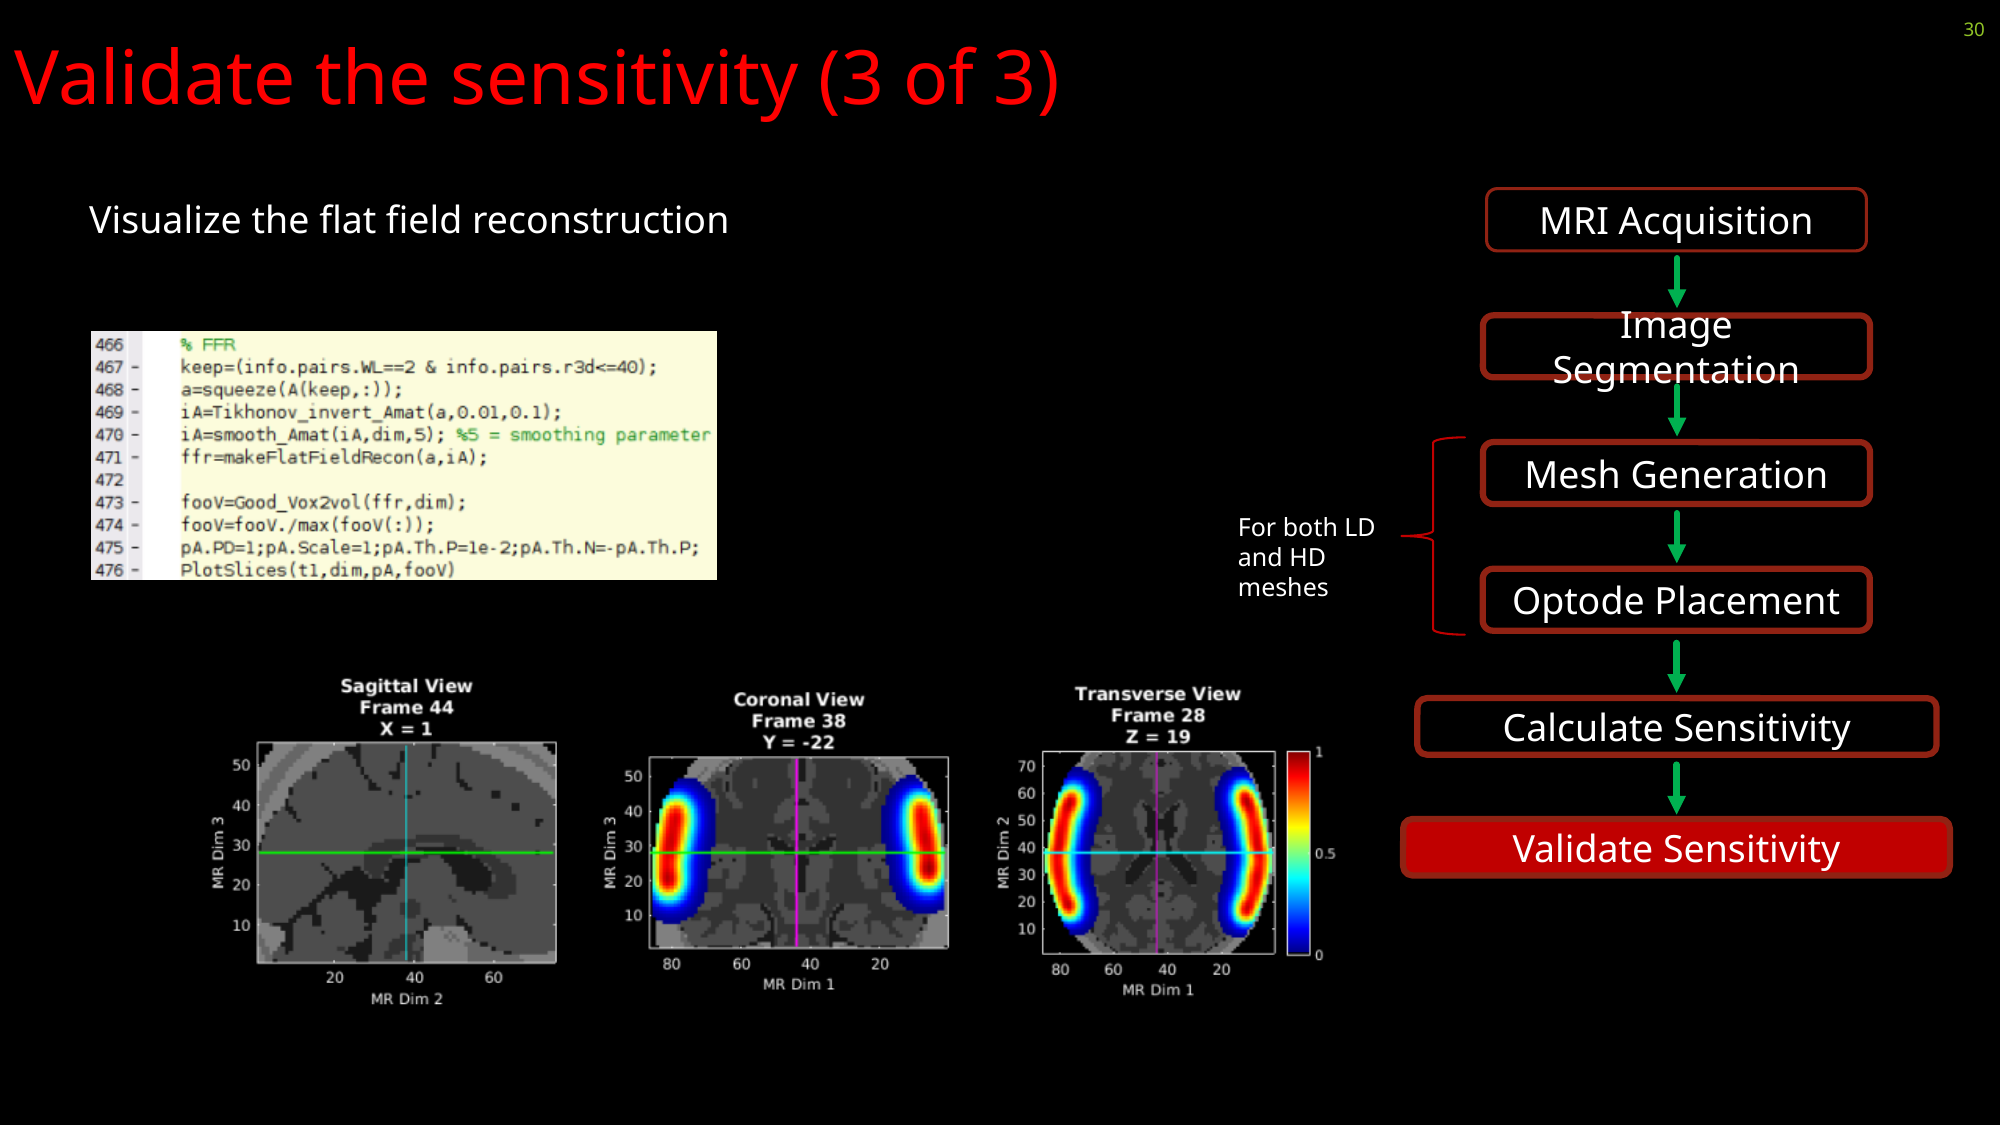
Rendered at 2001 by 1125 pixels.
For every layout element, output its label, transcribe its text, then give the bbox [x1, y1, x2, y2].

text_box Image Segmentation [1481, 313, 1872, 379]
text_box Validate the sensitivity (3 of 3) [0, 0, 2000, 149]
text_box Optode Placement [1481, 567, 1872, 633]
text_box [1431, 436, 1466, 636]
text_box Validate Sensitivity [1401, 817, 1952, 878]
text_box Mesh Generation [1481, 440, 1872, 506]
text_box Calculate Sensitivity [1415, 696, 1939, 757]
picture [181, 667, 1361, 1028]
text_box Visualize the flat field reconstruction [74, 188, 1468, 249]
text_box For both LD and HD meshes [1223, 503, 1431, 609]
picture [91, 330, 718, 581]
slide_number 30 [1887, 0, 2000, 61]
text_box MRI Acquisition [1485, 187, 1868, 253]
